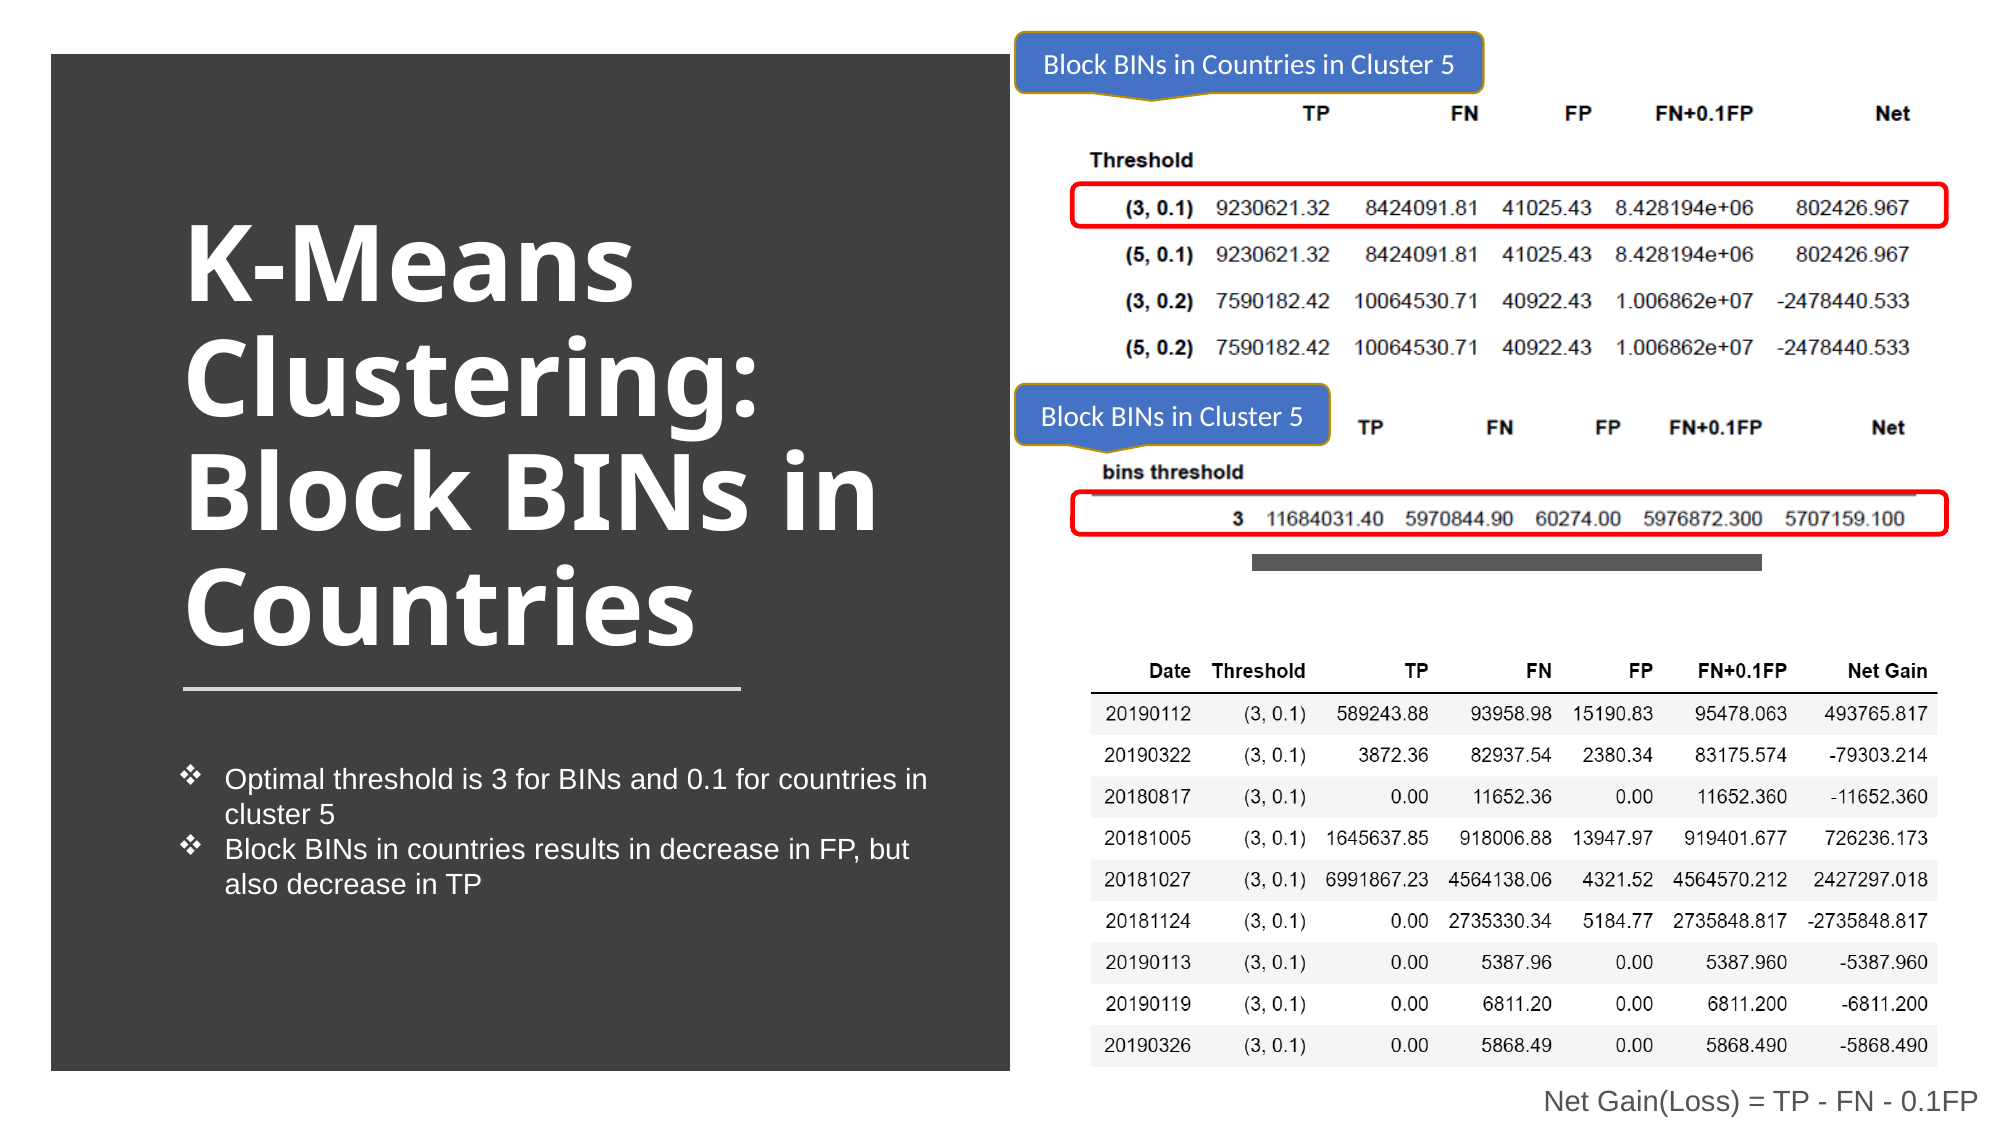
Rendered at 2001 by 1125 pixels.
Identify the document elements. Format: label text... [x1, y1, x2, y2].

picture [1087, 398, 1506, 535]
text_box Optimal threshold is 3 for BINs and 0.1 for countries in cluster 5 Block BINs in countries results in decrease in FP, but also decrease in TP [162, 753, 961, 908]
picture [1507, 398, 1932, 535]
text_box [1071, 490, 1506, 536]
picture [1091, 649, 1938, 1070]
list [1072, 92, 1950, 375]
text_box K-Means Clustering: Block BINs in Countries [167, 172, 961, 677]
text_box Net Gain(Loss) = TP - FN - 0.1FP [1528, 1074, 1995, 1125]
text_box Block BINs in Cluster 5 [1013, 382, 1331, 450]
text_box [61, 64, 1001, 1061]
text_box Block BINs in Countries in Cluster 5 [1013, 30, 1485, 95]
text_box [1507, 490, 1948, 536]
